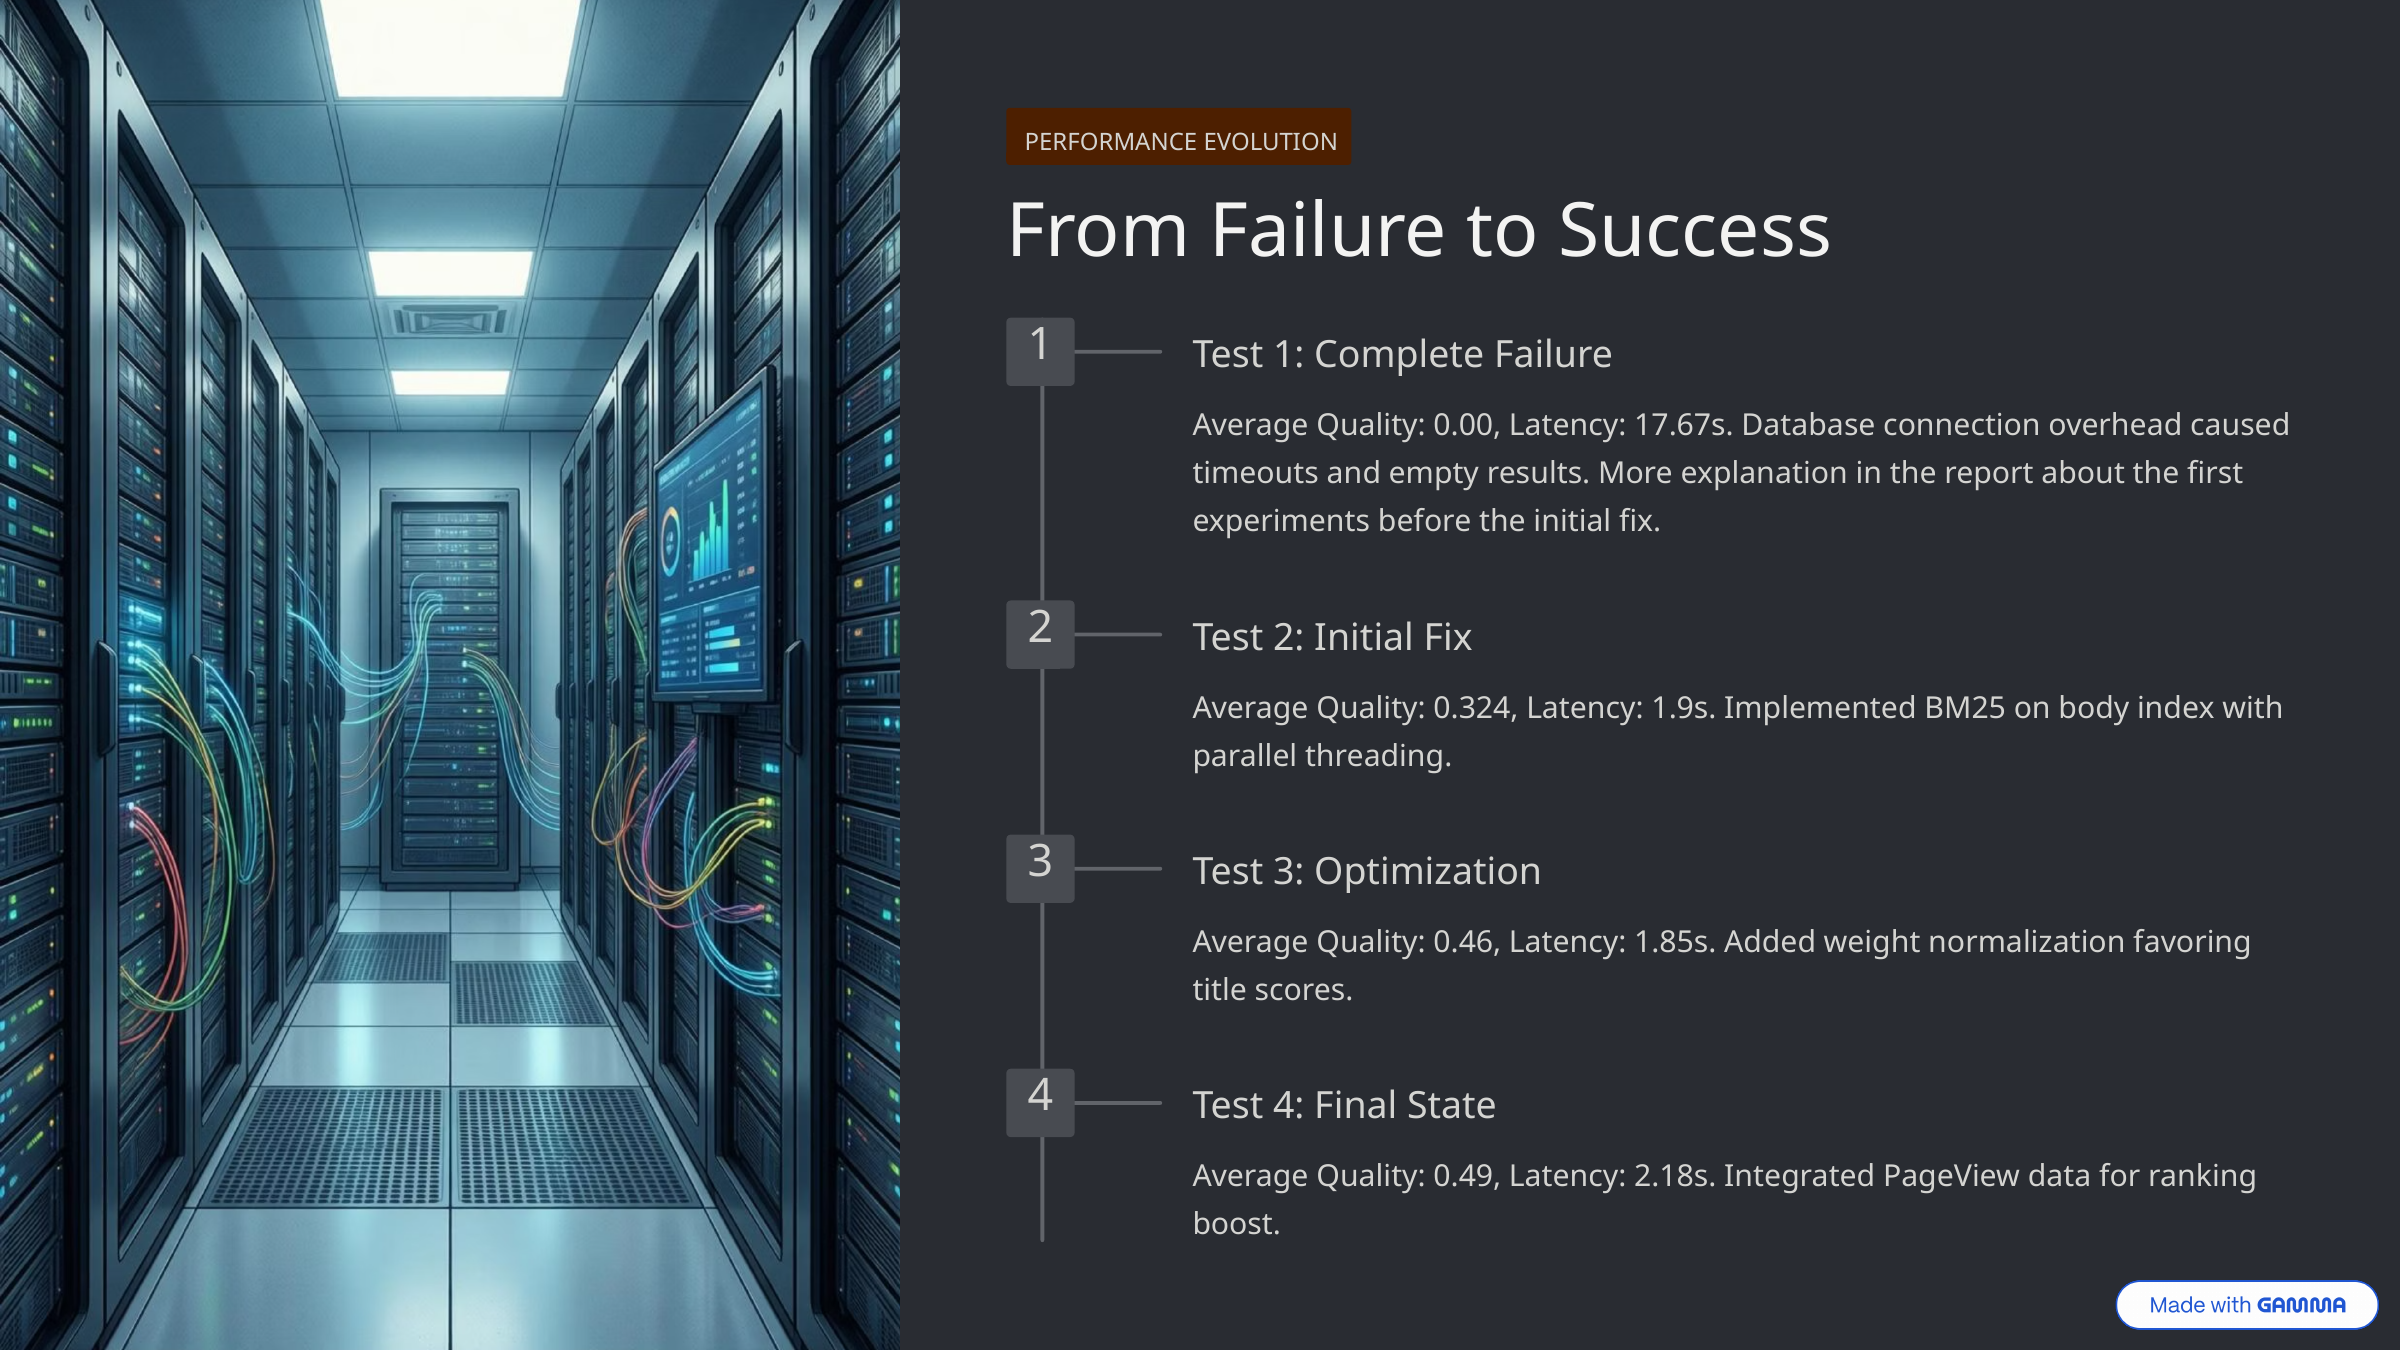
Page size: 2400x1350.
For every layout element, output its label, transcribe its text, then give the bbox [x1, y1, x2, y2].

text_box [1040, 903, 1045, 1068]
text_box [1040, 1138, 1045, 1243]
text_box [1075, 349, 1163, 354]
text_box 2 [1017, 606, 1064, 664]
text_box Test 3: Optimization [1192, 845, 1573, 893]
picture [0, 0, 900, 1350]
text_box Test 1: Complete Failure [1192, 328, 1615, 376]
text_box [1040, 386, 1045, 600]
text_box [1075, 632, 1163, 637]
text_box 3 [1017, 840, 1064, 898]
text_box [1006, 1068, 1075, 1138]
text_box [1006, 834, 1075, 903]
text_box From Failure to Success [1006, 177, 1832, 272]
text_box PERFORMANCE EVOLUTION [1024, 116, 1334, 156]
text_box Test 2: Initial Fix [1192, 610, 1573, 659]
text_box 4 [1017, 1074, 1064, 1132]
picture [2106, 1271, 2389, 1339]
text_box Average Quality: 0.46, Latency: 1.85s. Added weight normalization favoring title scores. [1192, 910, 2294, 1008]
text_box [1075, 1101, 1163, 1105]
text_box [1006, 107, 1352, 165]
text_box Average Quality: 0.00, Latency: 17.67s. Database connection overhead caused timeouts and empty results. More explanation in the report about the first experiments before the initial fix. [1192, 393, 2294, 540]
text_box [1040, 669, 1045, 834]
text_box Average Quality: 0.324, Latency: 1.9s. Implemented BM25 on body index with parallel threading. [1192, 676, 2294, 774]
text_box [1006, 317, 1075, 386]
text_box [1075, 866, 1163, 871]
text_box 1 [1017, 323, 1064, 381]
text_box Test 4: Final State [1192, 1079, 1573, 1127]
text_box [1006, 600, 1075, 669]
text_box Average Quality: 0.49, Latency: 2.18s. Integrated PageView data for ranking boost. [1192, 1144, 2294, 1242]
